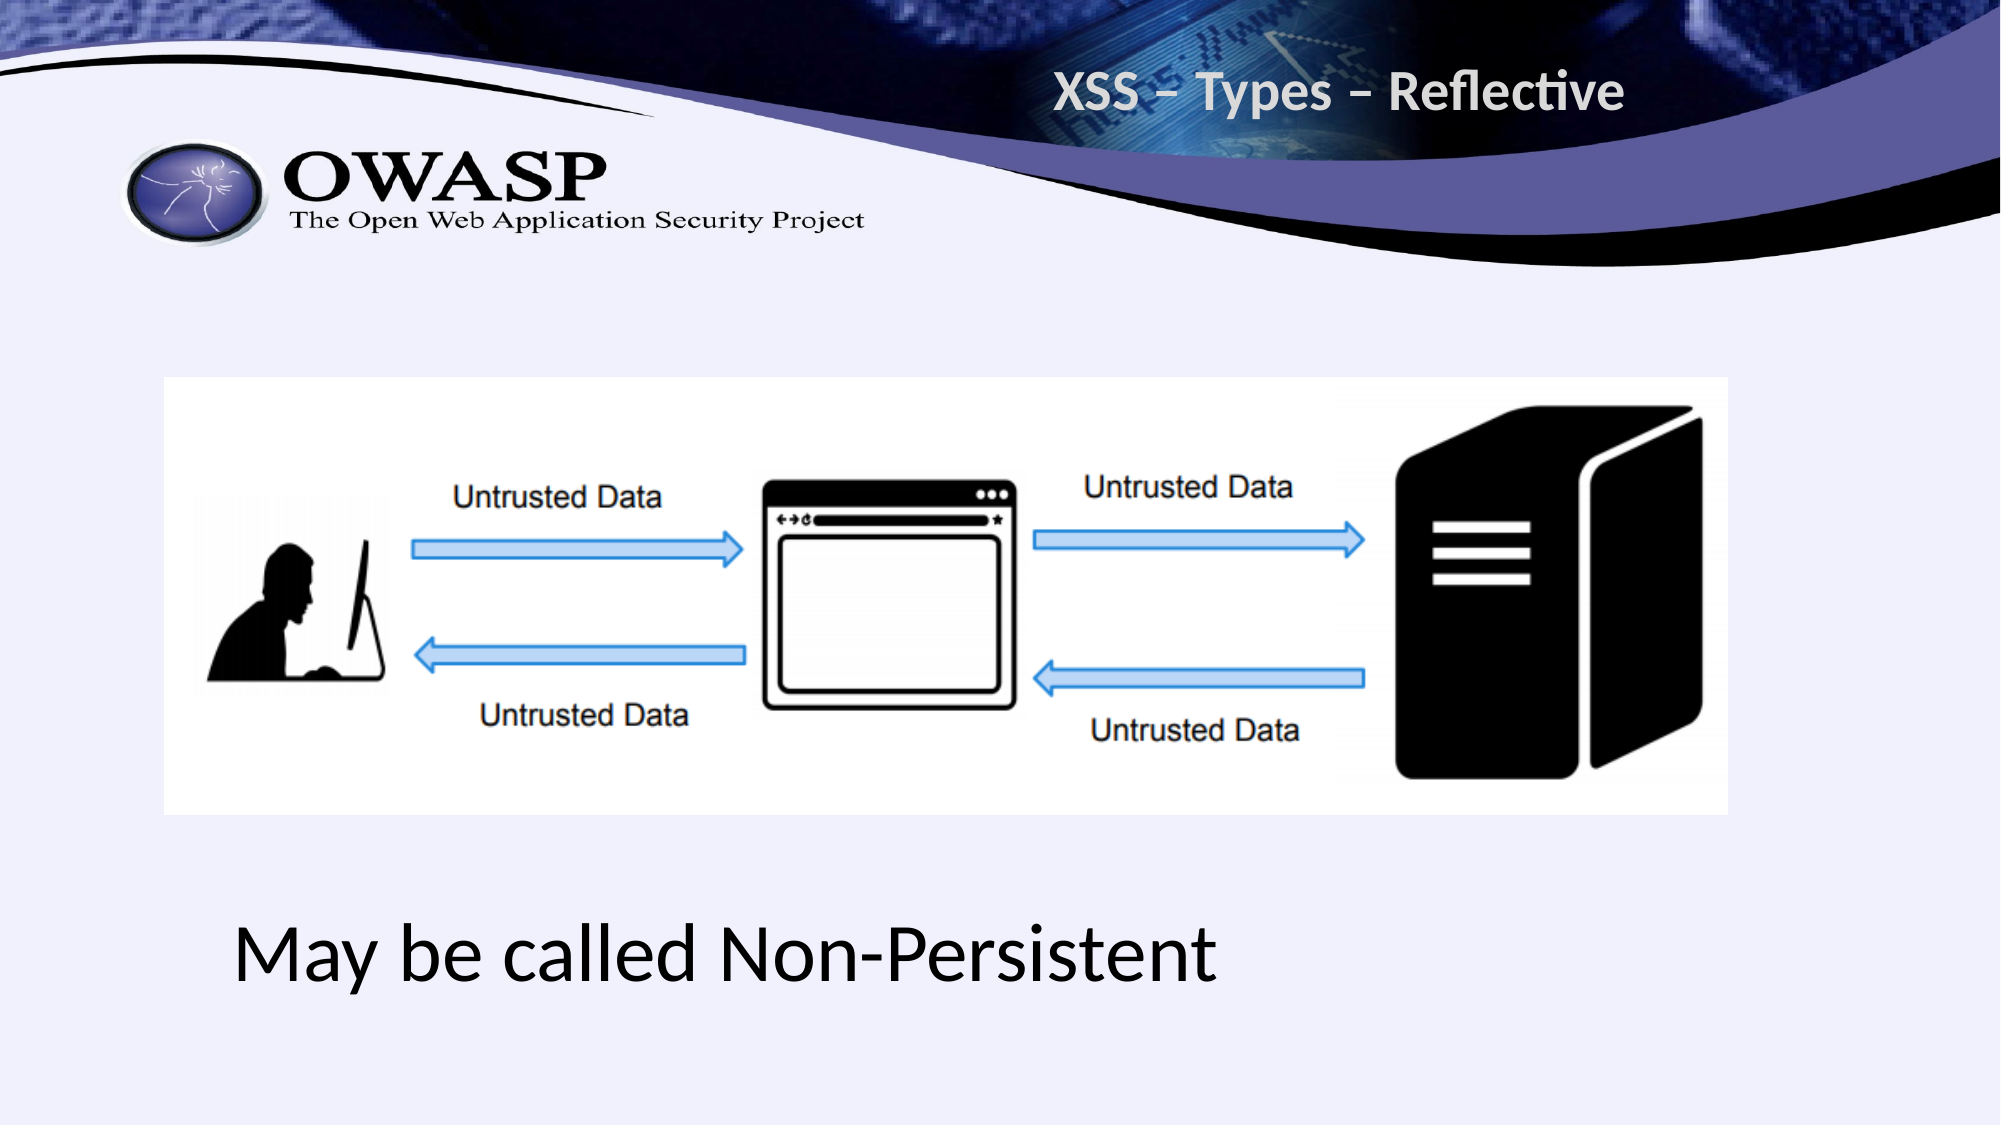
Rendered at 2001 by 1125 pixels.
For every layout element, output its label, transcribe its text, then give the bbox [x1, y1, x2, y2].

title XSS – Types – Reflective [527, 30, 2000, 144]
picture [0, 0, 2001, 1125]
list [163, 376, 1728, 816]
text_box May be called Non-Persistent [217, 890, 1663, 1005]
